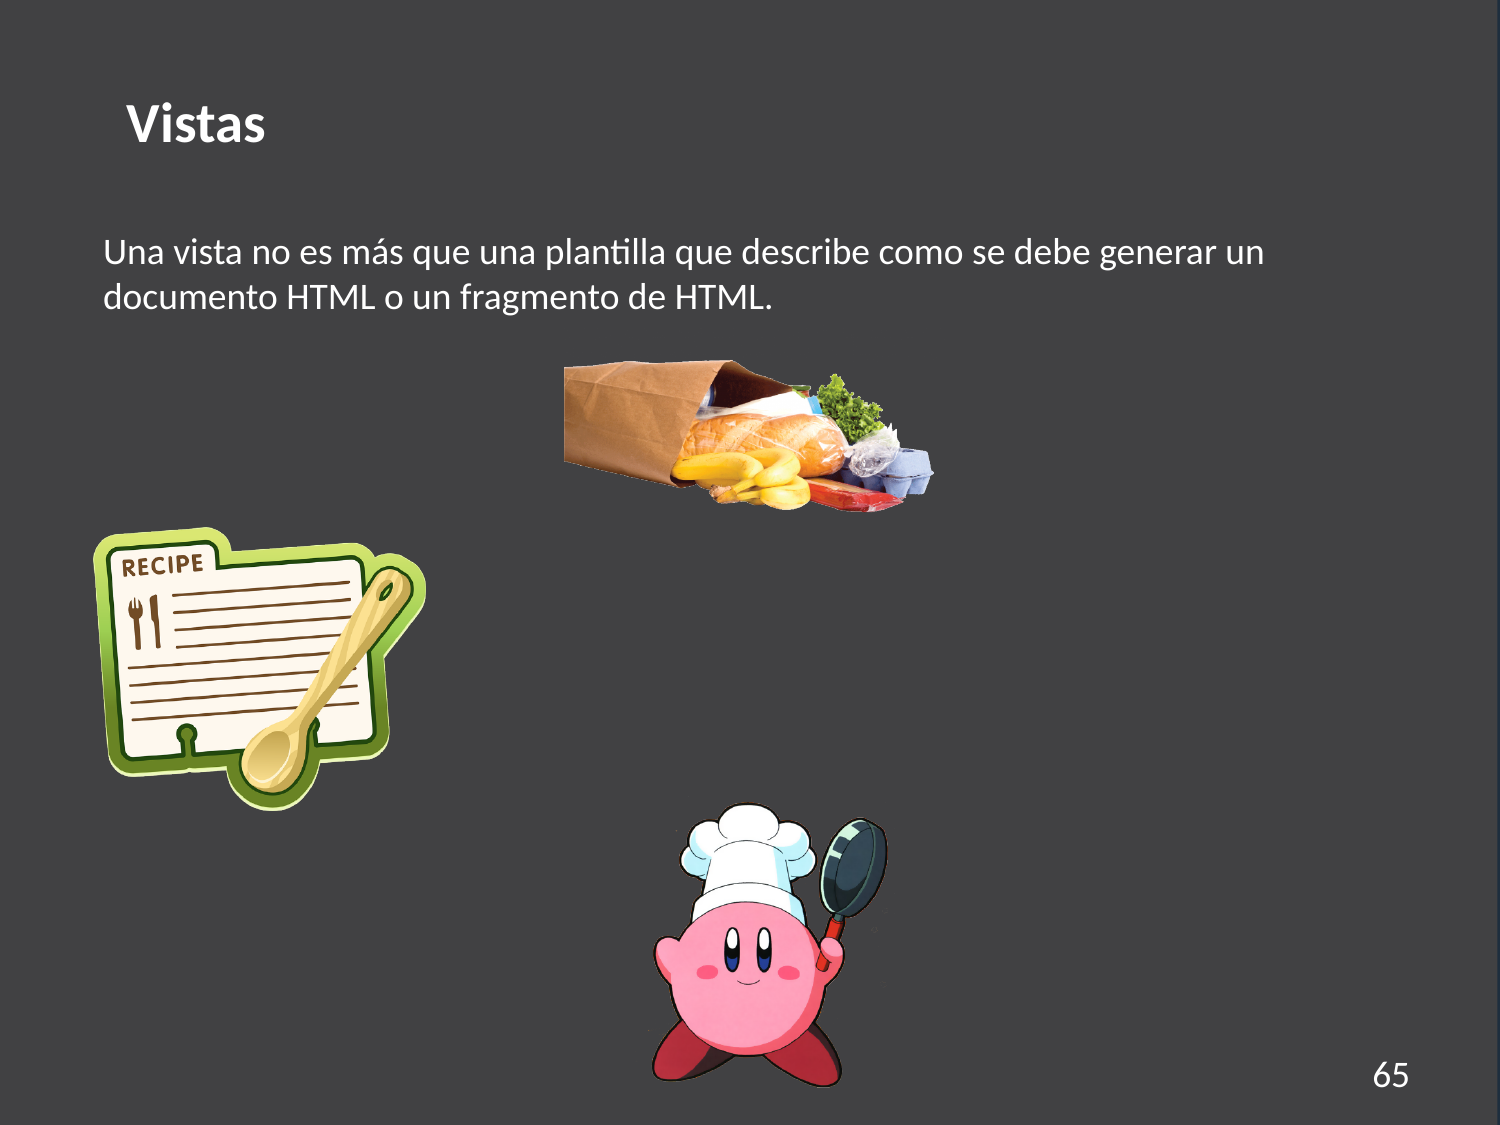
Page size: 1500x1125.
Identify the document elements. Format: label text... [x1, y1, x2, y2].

picture [564, 325, 950, 530]
text_box Una vista no es más que una plantilla que describe como se debe generar un documento HTML o un fragmento de HTML. [88, 219, 1400, 325]
picture [93, 526, 426, 811]
text_box 65 [1281, 1042, 1425, 1103]
text_box Vistas [112, 78, 1069, 161]
picture [619, 796, 895, 1100]
